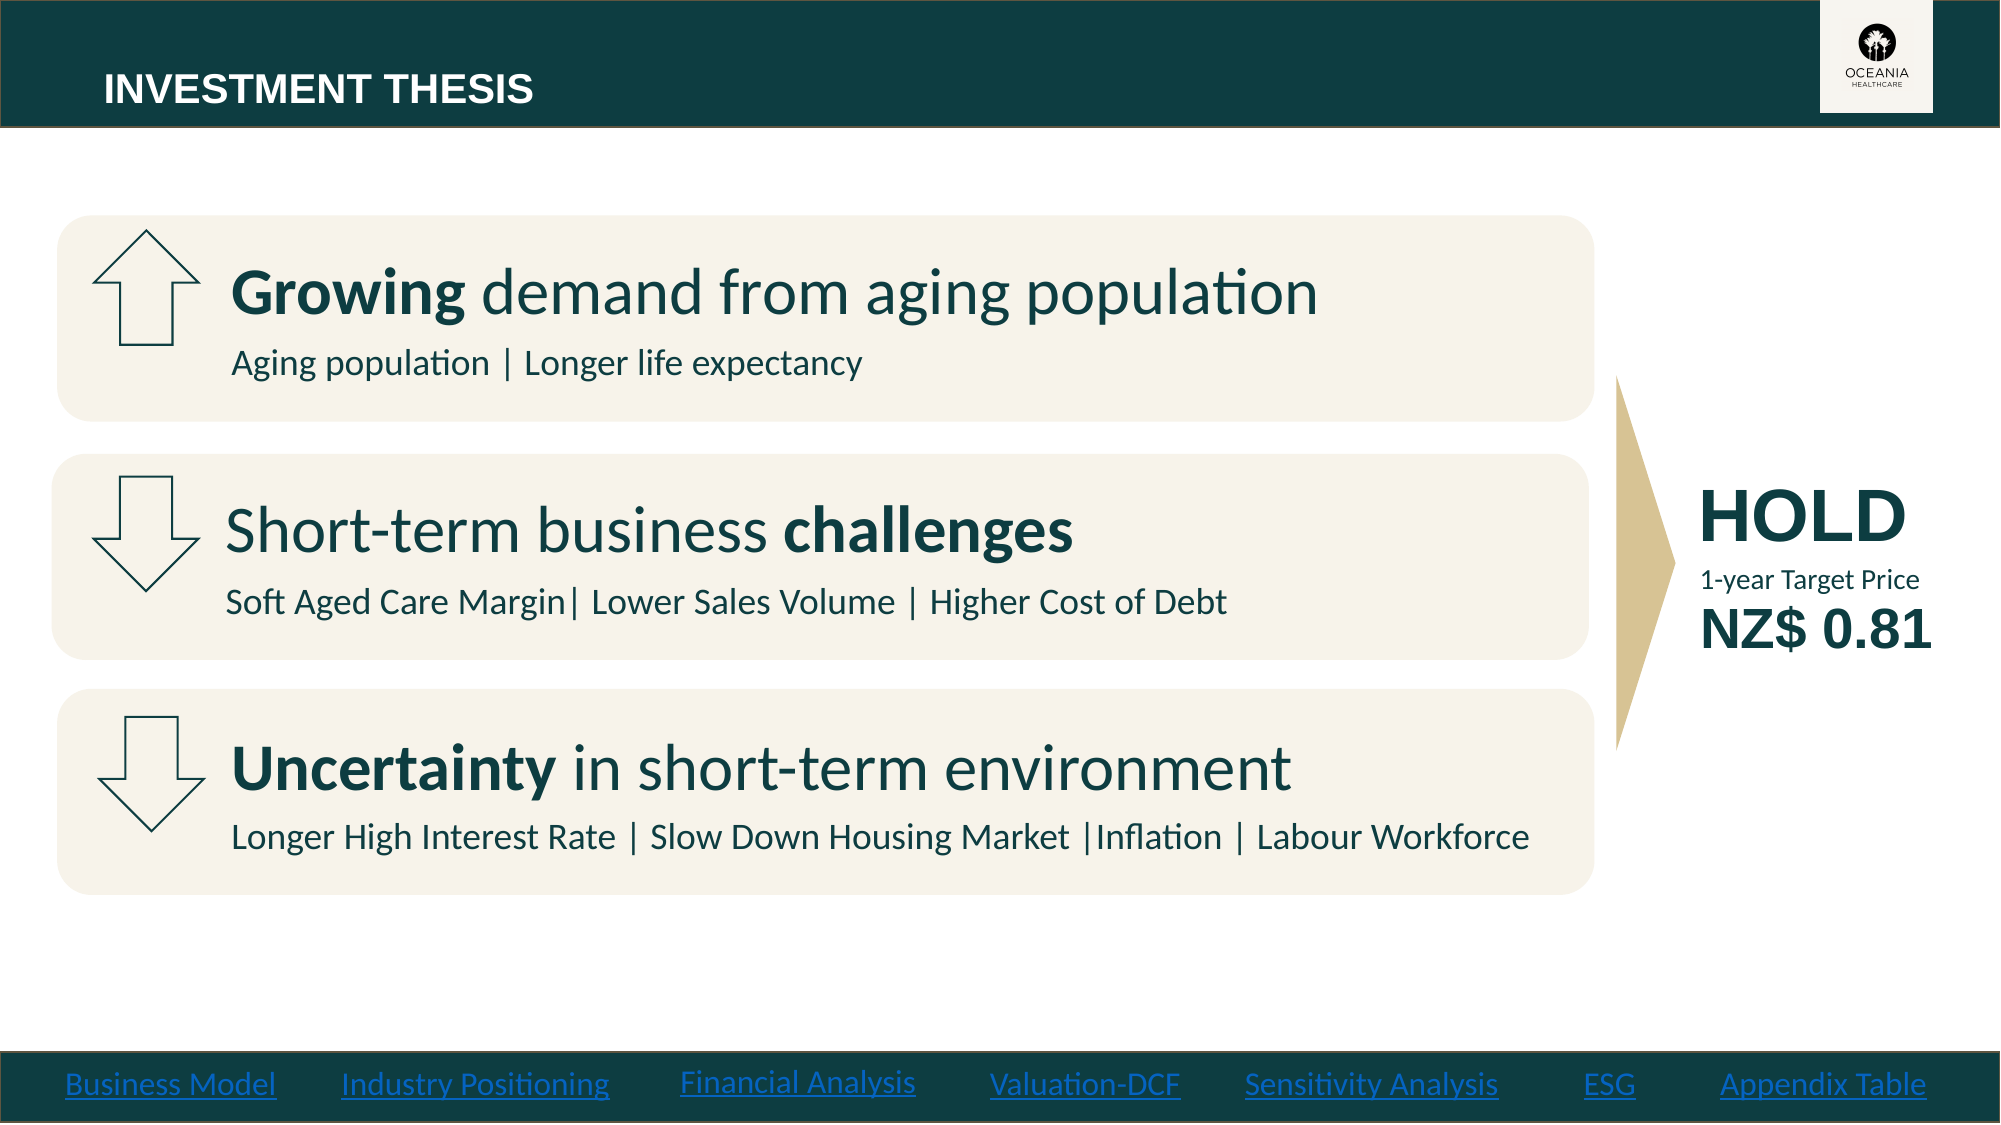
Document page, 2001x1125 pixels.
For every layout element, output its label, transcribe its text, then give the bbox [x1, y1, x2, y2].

text_box 1-year Target Price [1684, 566, 1943, 603]
text_box [0, 0, 2000, 128]
text_box [96, 715, 207, 833]
picture [1819, 0, 1933, 113]
text_box [1615, 374, 1677, 752]
text_box Valuation-DCF [914, 1054, 1257, 1110]
text_box [56, 687, 1596, 897]
text_box Soft Aged Care Margin| Lower Sales Volume | Higher Cost of Debt [210, 569, 1584, 630]
text_box Uncertainty in short-term environment [216, 716, 1589, 812]
text_box Longer High Interest Rate | Slow Down Housing Market |Inflation | Labour Workforce [216, 812, 1589, 865]
text_box Appendix Table [1705, 1054, 2000, 1110]
text_box ESG [1525, 1054, 1696, 1110]
text_box Industry Positioning [342, 1054, 647, 1110]
text_box Sensitivity Analysis [1257, 1054, 1525, 1110]
text_box [0, 1051, 2000, 1123]
text_box [91, 228, 202, 346]
text_box [91, 475, 201, 593]
text_box Growing demand from aging population [216, 240, 1589, 331]
text_box Business Model [0, 1054, 342, 1110]
text_box Short-term business challenges [210, 478, 1584, 569]
text_box NZ$ 0.81 [1684, 592, 1975, 669]
text_box HOLD [1683, 469, 1957, 566]
text_box INVESTMENT THESIS [88, 55, 1402, 126]
text_box Aging population | Longer life expectancy [216, 331, 1589, 391]
text_box [56, 214, 1596, 423]
text_box [50, 452, 1590, 662]
text_box Financial Analysis [646, 1052, 951, 1107]
